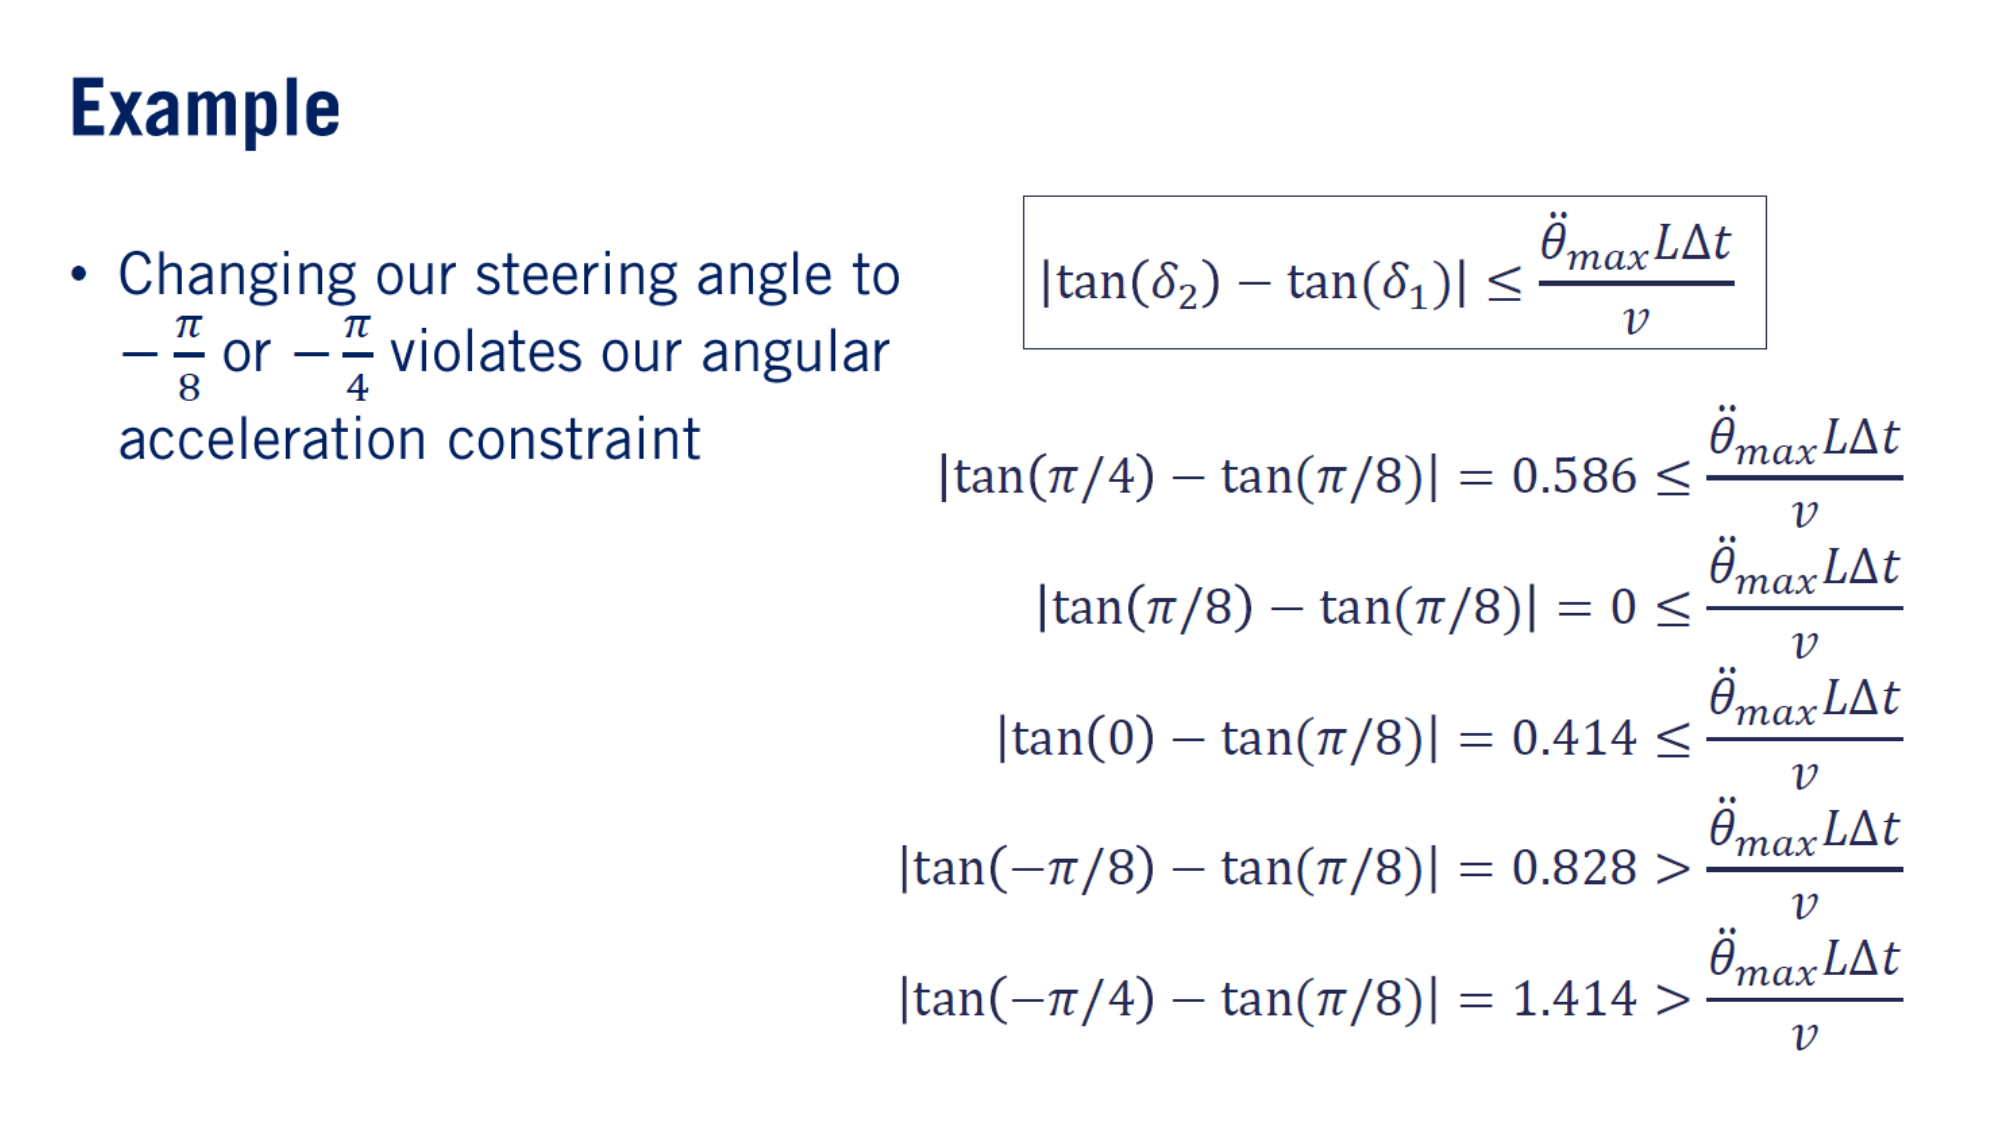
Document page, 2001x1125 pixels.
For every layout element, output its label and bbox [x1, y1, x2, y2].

picture [54, 66, 1932, 1080]
